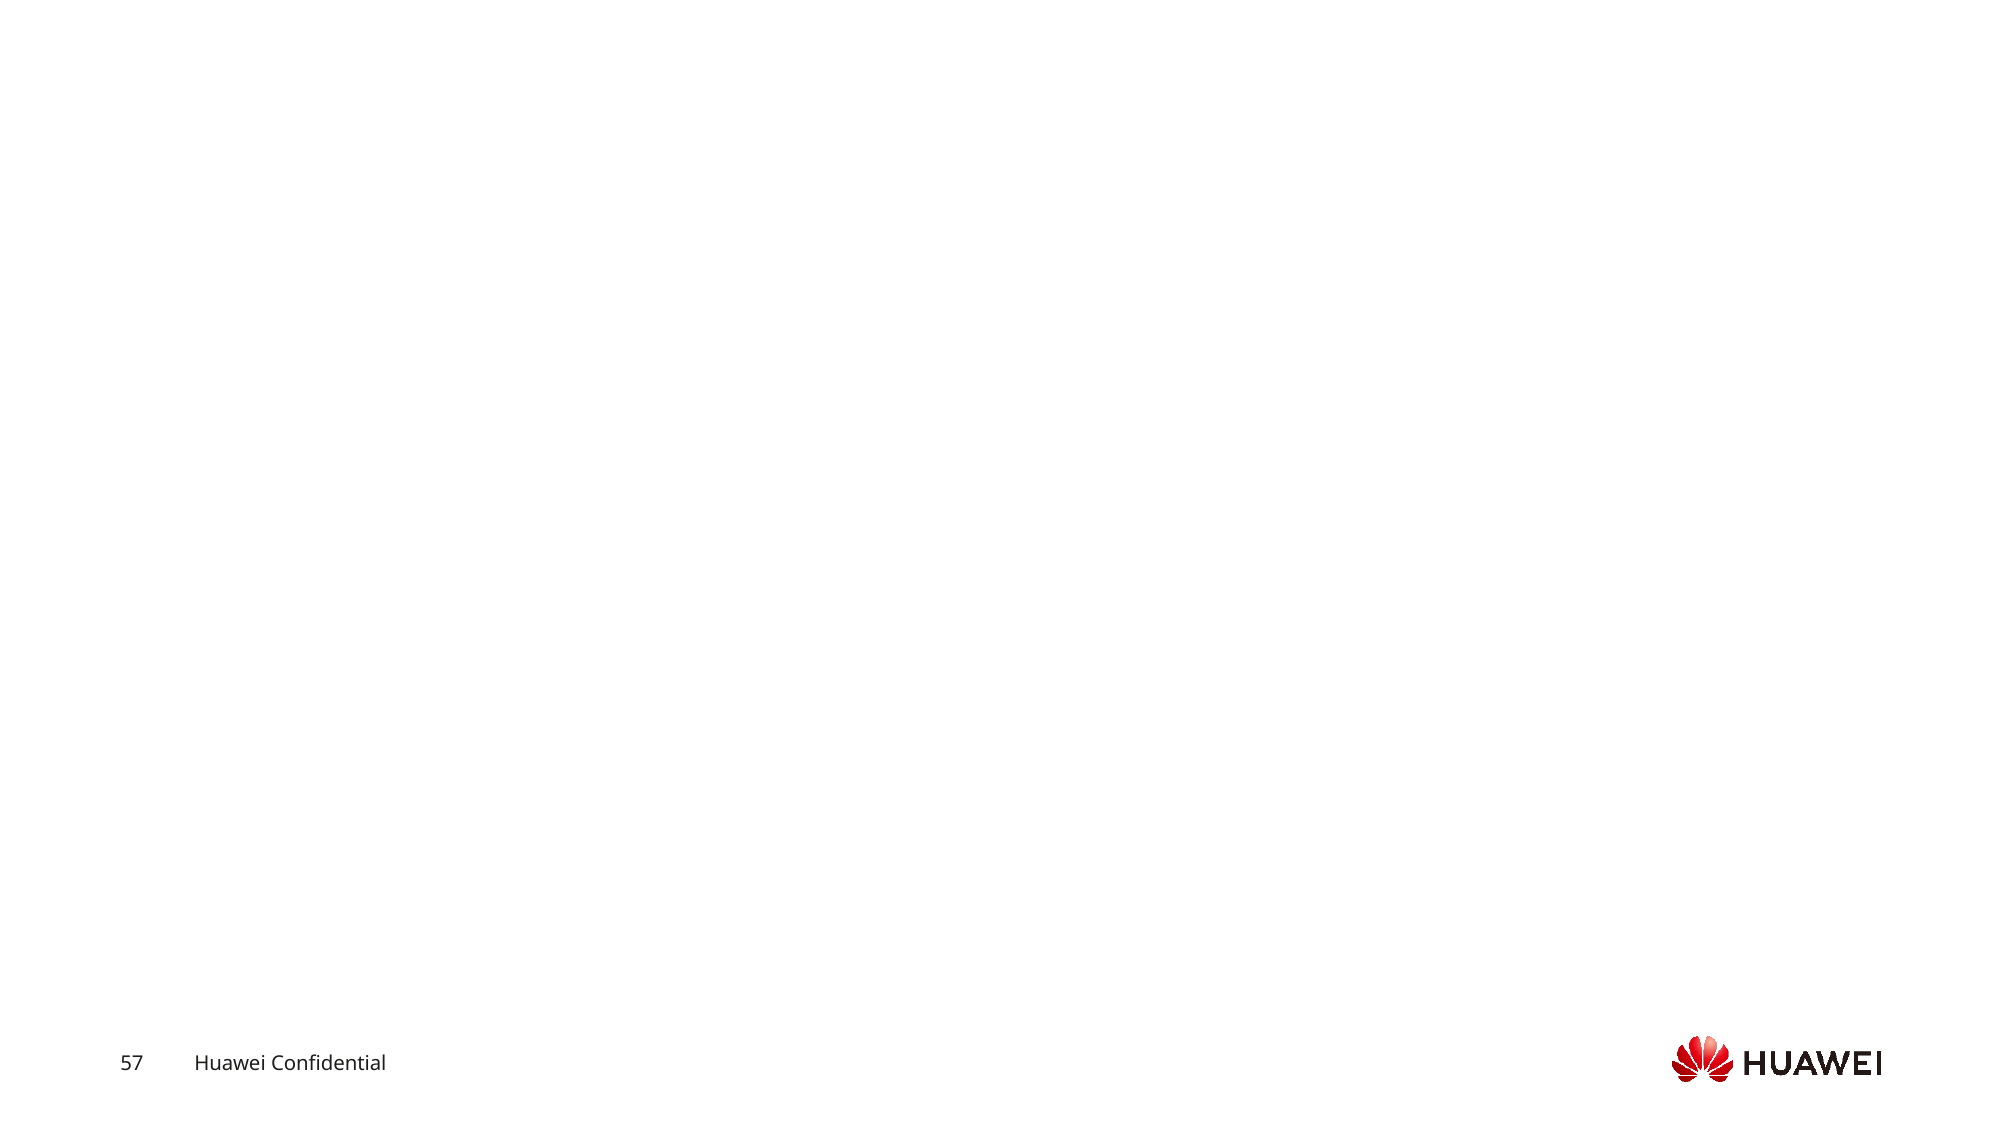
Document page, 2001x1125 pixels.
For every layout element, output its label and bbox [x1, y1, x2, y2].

picture [1672, 1036, 1881, 1082]
